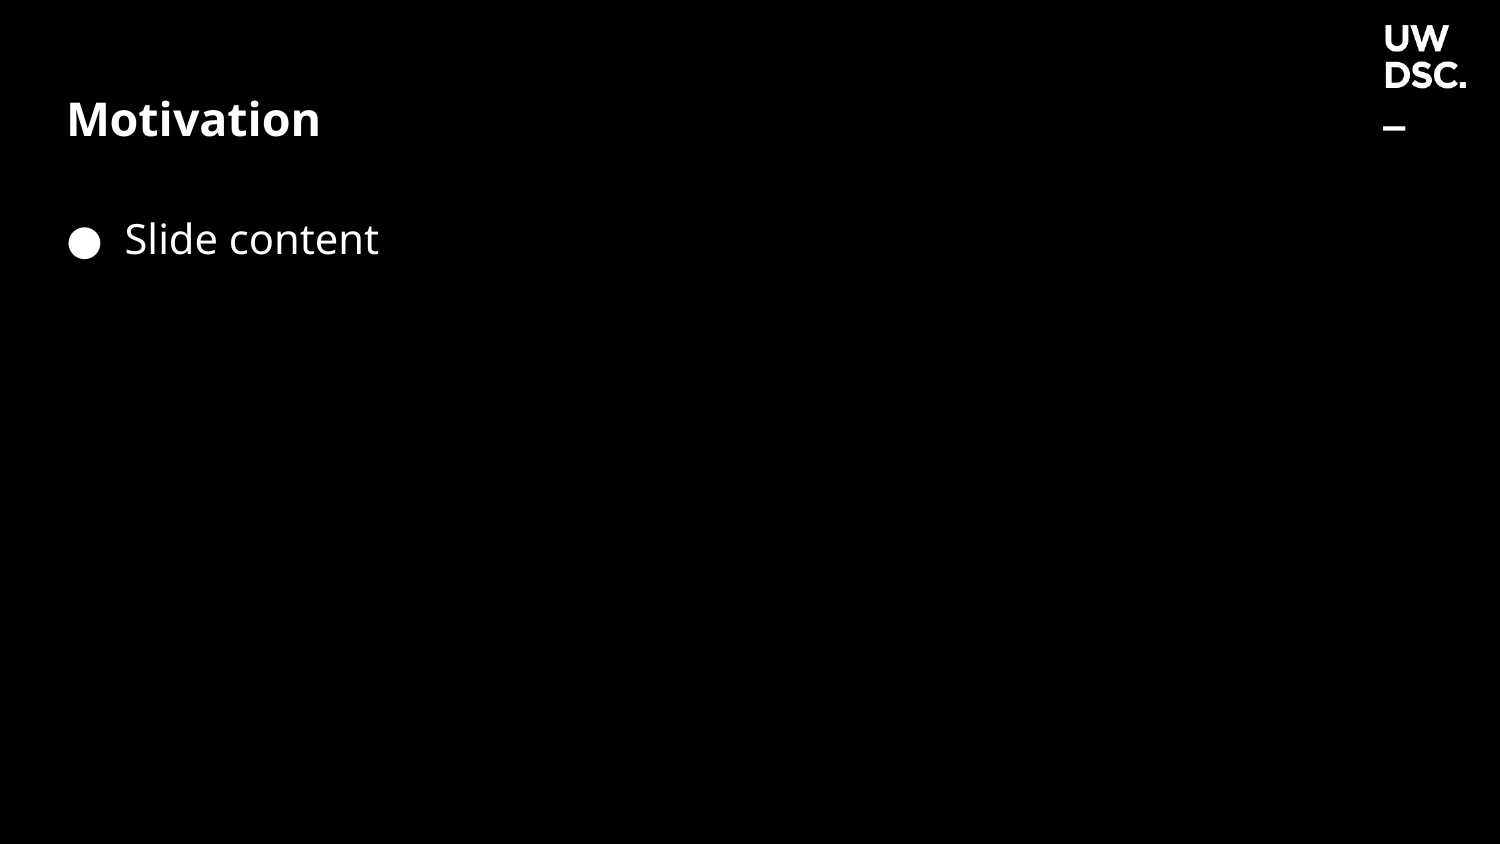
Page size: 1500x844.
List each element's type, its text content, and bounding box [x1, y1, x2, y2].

text_box Motivation [51, 72, 1449, 167]
text_box Slide content [34, 192, 1449, 800]
picture [1349, 0, 1500, 151]
